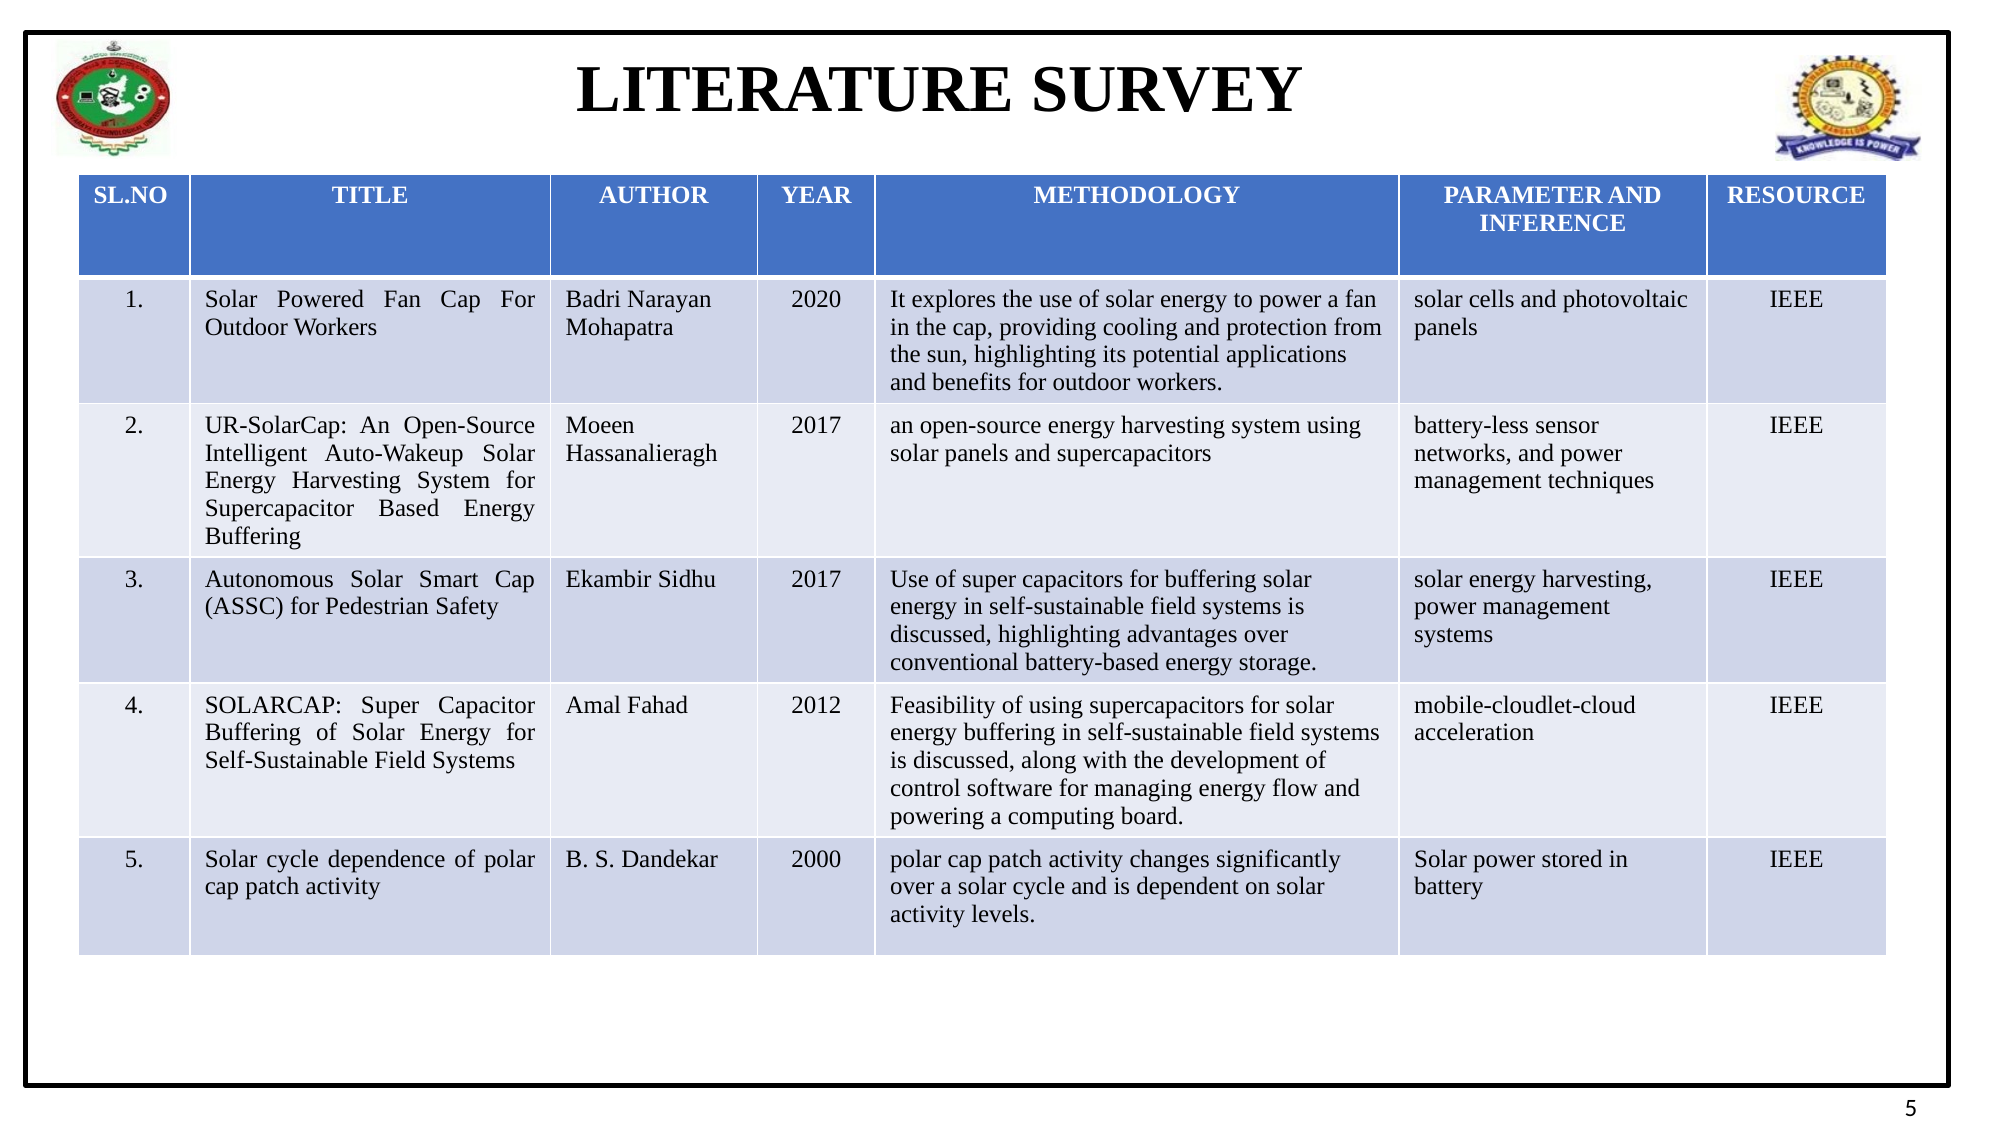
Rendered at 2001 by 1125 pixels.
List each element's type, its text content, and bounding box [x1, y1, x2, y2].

table_cell 3. [79, 558, 189, 682]
table_cell 2017 [758, 558, 874, 682]
table_cell IEEE [1708, 684, 1886, 836]
table_header YEAR [758, 175, 874, 275]
table_cell 2012 [758, 684, 874, 836]
table_header SL.NO [79, 175, 189, 275]
table_cell Use of super capacitors for buffering solar energy in self-sustainable field systems is discussed, highlighting advantages over conventional battery-based energy storage. [876, 558, 1398, 682]
table_header TITLE [191, 175, 550, 275]
picture [51, 39, 177, 159]
table_cell UR-SolarCap: An Open-Source Intelligent Auto-Wakeup Solar Energy Harvesting System for Supercapacitor Based Energy Buffering [191, 404, 550, 556]
table_cell IEEE [1708, 838, 1886, 955]
table_cell 1. [79, 280, 189, 403]
table_header AUTHOR [551, 175, 757, 275]
table_cell 2020 [758, 280, 874, 403]
table_cell polar cap patch activity changes significantly over a solar cycle and is dependent on solar activity levels. [876, 838, 1398, 955]
table_cell Badri Narayan Mohapatra [551, 280, 757, 403]
table_header RESOURCE [1708, 175, 1886, 275]
table_cell It explores the use of solar energy to power a fan in the cap, providing cooling and protection from the sun, highlighting its potential applications and benefits for outdoor workers. [876, 280, 1398, 403]
table_cell SOLARCAP: Super Capacitor Buffering of Solar Energy for Self-Sustainable Field Systems [191, 684, 550, 836]
table_cell Amal Fahad [551, 684, 757, 836]
text_box [25, 32, 1949, 1086]
table_cell IEEE [1708, 404, 1886, 556]
table_cell an open-source energy harvesting system using solar panels and supercapacitors [876, 404, 1398, 556]
table_cell B. S. Dandekar [551, 838, 757, 955]
table_cell Autonomous Solar Smart Cap (ASSC) for Pedestrian Safety [191, 558, 550, 682]
table_cell Feasibility of using supercapacitors for solar energy buffering in self-sustainable field systems is discussed, along with the development of control software for managing energy flow and powering a computing board. [876, 684, 1398, 836]
table_cell 2000 [758, 838, 874, 955]
table_cell 2. [79, 404, 189, 556]
table_cell IEEE [1708, 280, 1886, 403]
table_cell 2017 [758, 404, 874, 556]
table_cell Solar Powered Fan Cap For Outdoor Workers [191, 280, 550, 403]
picture [1775, 55, 1922, 161]
table_cell 5. [79, 838, 189, 955]
slide_number 5 [1482, 1087, 1933, 1125]
table_cell Solar power stored in battery [1400, 838, 1706, 955]
table_cell Moeen Hassanalieragh [551, 404, 757, 556]
table_cell solar cells and photovoltaic panels [1400, 280, 1706, 403]
table_cell Ekambir Sidhu [551, 558, 757, 682]
table_cell battery-less sensor networks, and power management techniques [1400, 404, 1706, 556]
table_header PARAMETER AND INFERENCE [1400, 175, 1706, 275]
table_cell 4. [79, 684, 189, 836]
table_cell IEEE [1708, 558, 1886, 682]
table_cell Solar cycle dependence of polar cap patch activity [191, 838, 550, 955]
table_header METHODOLOGY [876, 175, 1398, 275]
table_cell mobile-cloudlet-cloud acceleration [1400, 684, 1706, 836]
table_cell solar energy harvesting, power management systems [1400, 558, 1706, 682]
